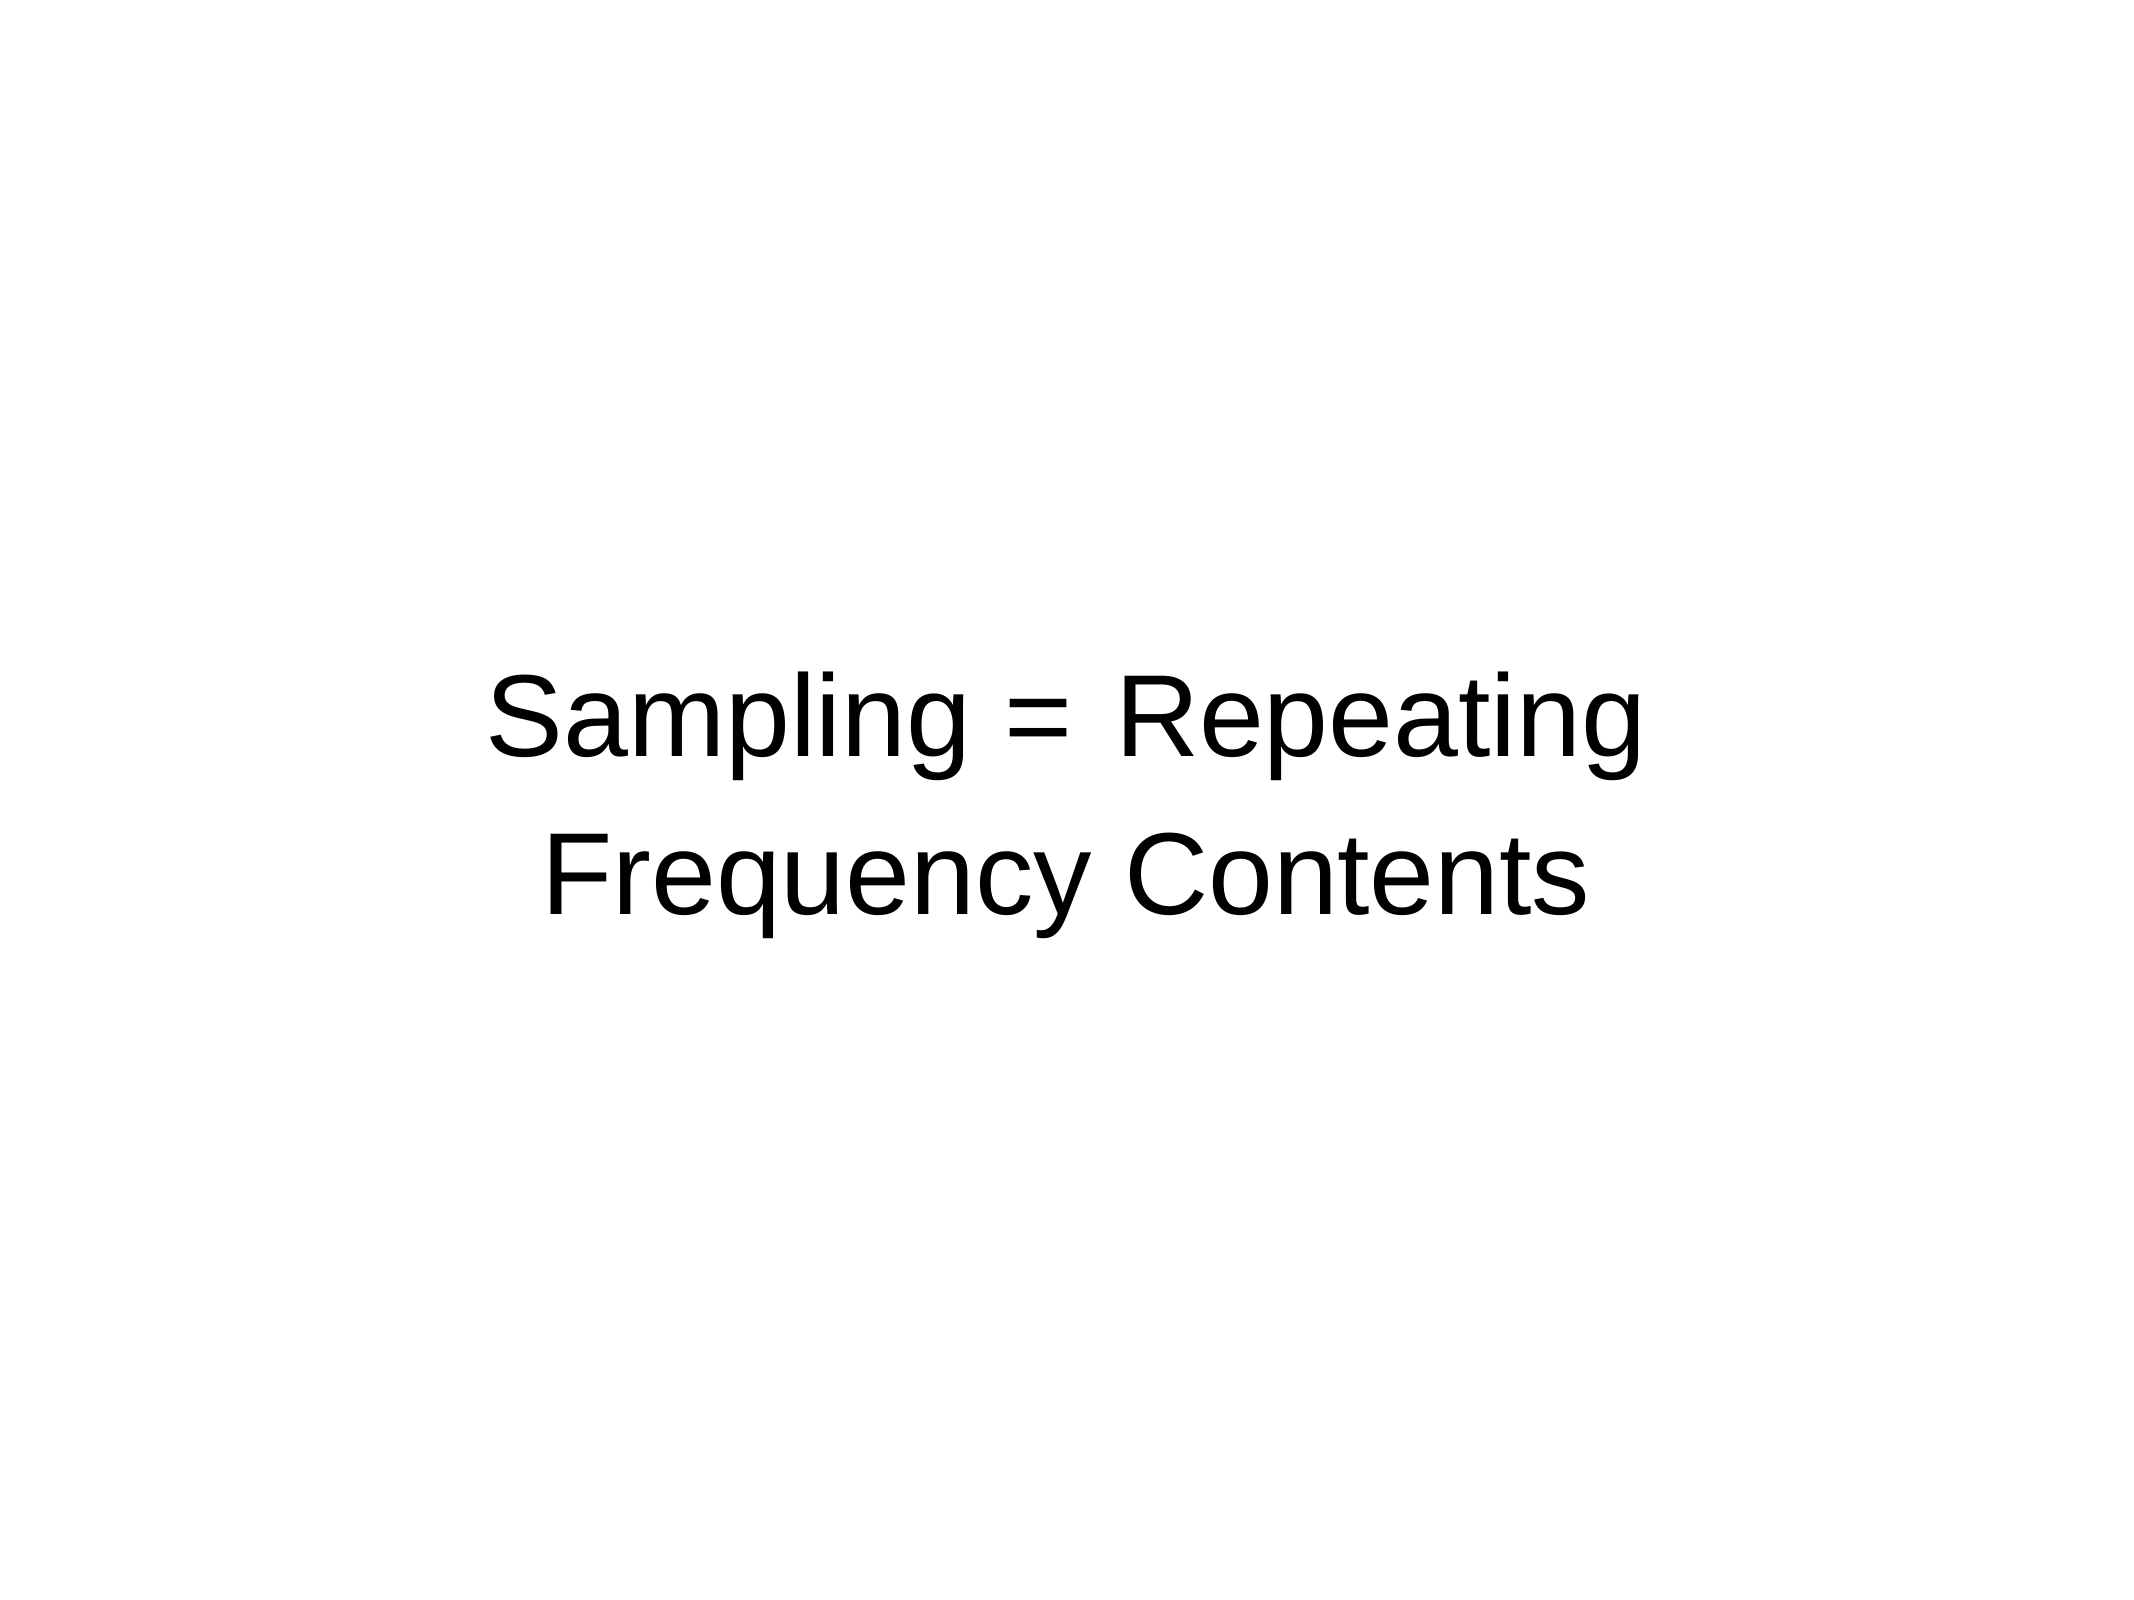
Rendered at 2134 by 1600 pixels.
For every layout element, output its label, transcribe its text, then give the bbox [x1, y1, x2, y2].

title Sampling = Repeating Frequency Contents [483, 619, 1652, 938]
